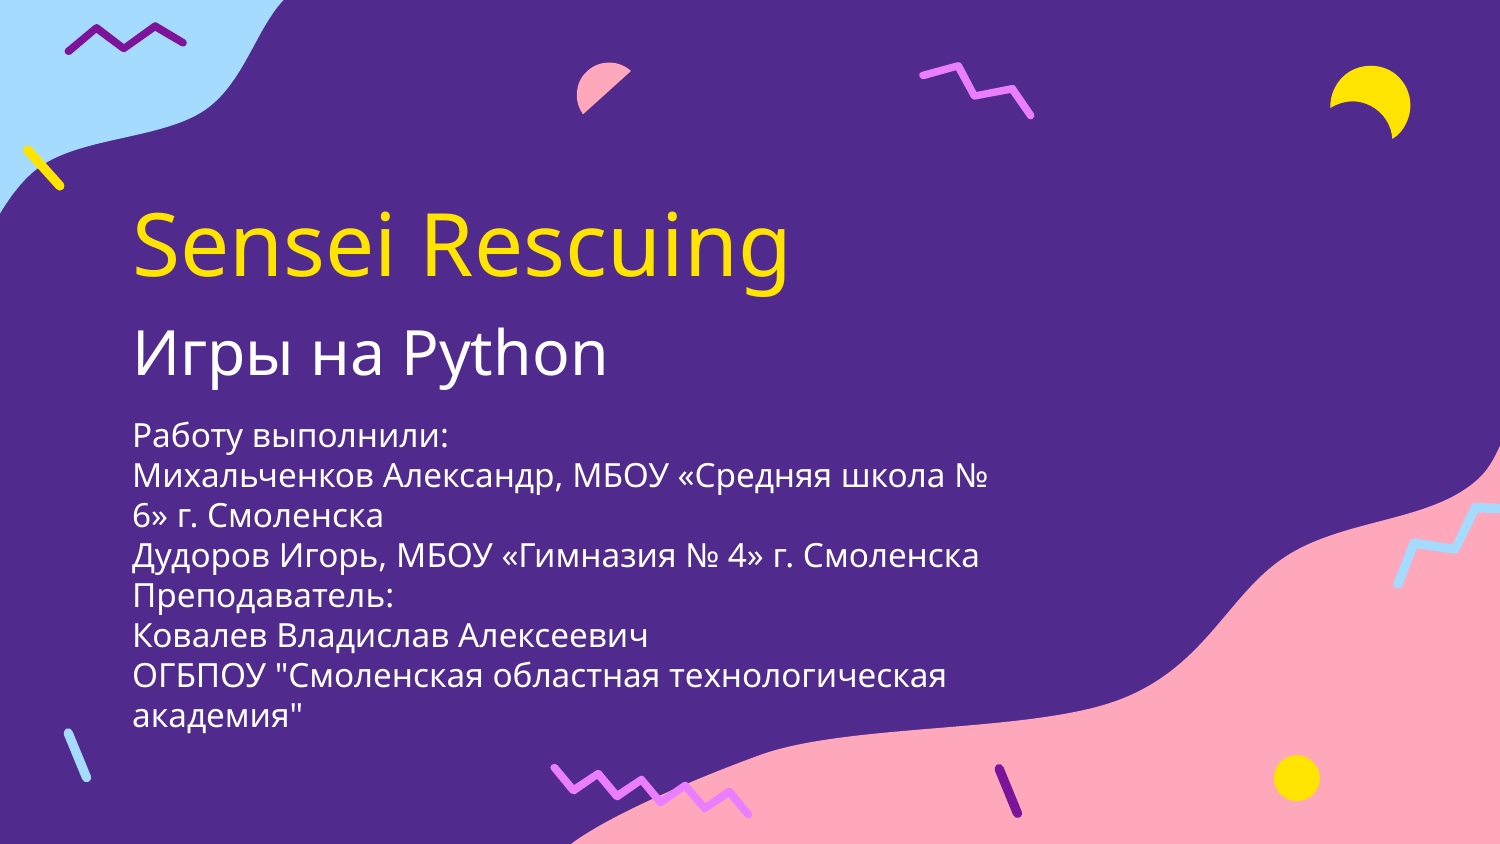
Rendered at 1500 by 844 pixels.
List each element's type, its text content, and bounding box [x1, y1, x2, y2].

title Sensei Rescuing [116, 138, 1485, 300]
title Игры на Python [116, 300, 1023, 401]
subtitle Работу выполнили: Михальченков Александр, МБОУ «Средняя школа № 6» г. Смоленска Дудоров Игорь, МБОУ «Гимназия № 4» г. Смоленска Преподаватель: Ковалев Владислав Алексеевич ОГБПОУ "Смоленская областная технологическая академия" [116, 416, 1010, 773]
